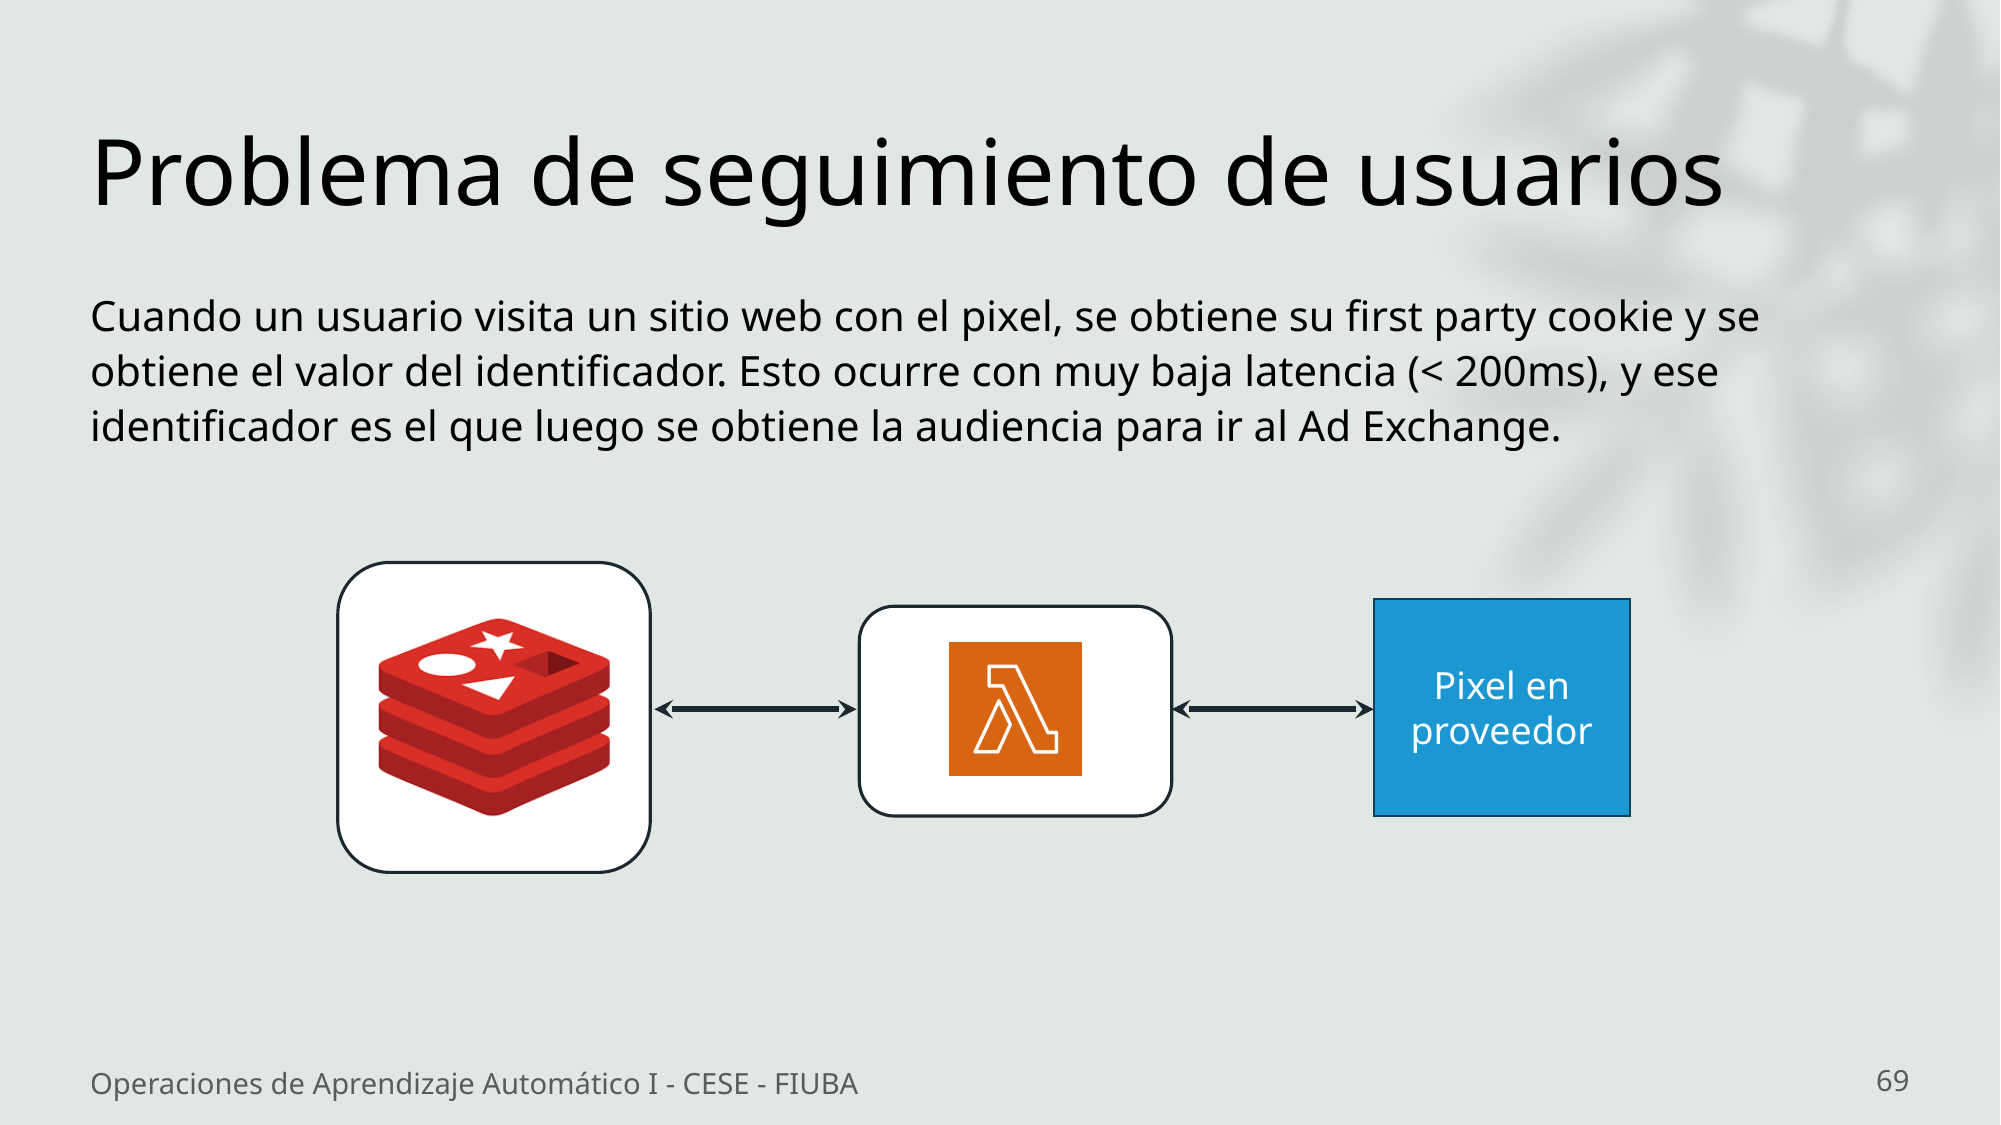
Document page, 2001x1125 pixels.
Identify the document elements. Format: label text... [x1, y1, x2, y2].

list Cuando un usuario visita un sitio web con el pixel, se obtiene su first party cookie y se obtiene el valor del identificador. Esto ocurre con muy baja latencia (< 200ms), y ese identificador es el que luego se obtiene la audiencia para ir al Ad Exchange. [75, 277, 1925, 1009]
slide_number 69 [1474, 1052, 1925, 1113]
text_box Pixel en proveedor [1373, 598, 1631, 817]
picture [949, 642, 1082, 776]
footer Operaciones de Aprendizaje Automático I - CESE - FIUBA [75, 1052, 1186, 1113]
text_box [859, 606, 1172, 817]
text_box [337, 562, 651, 873]
title Problema de seguimiento de usuarios [75, 60, 1863, 277]
picture [377, 600, 612, 835]
